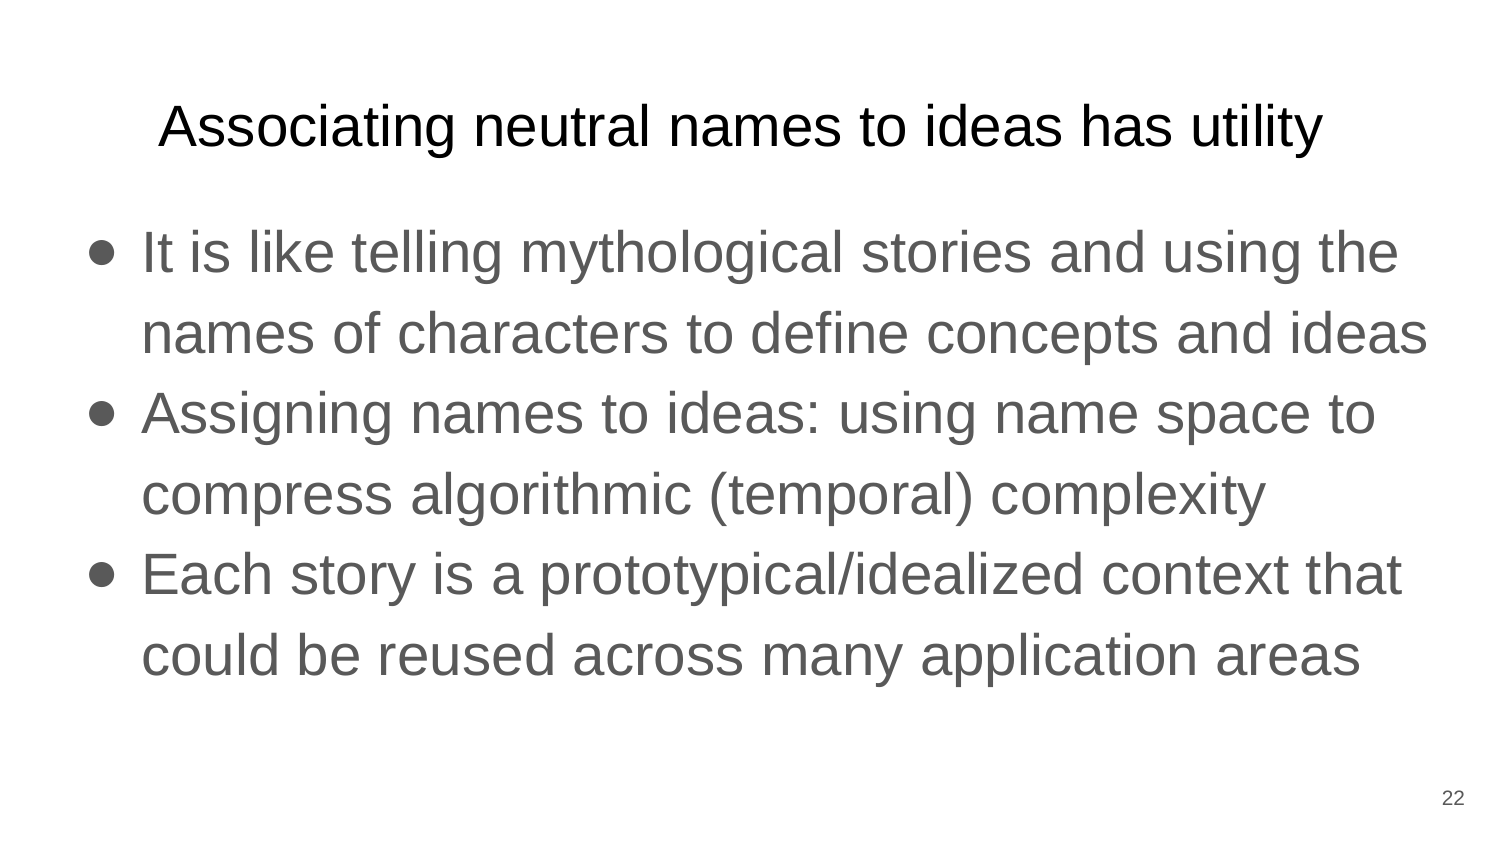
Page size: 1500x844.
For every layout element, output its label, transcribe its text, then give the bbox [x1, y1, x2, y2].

slide_number 22 [1389, 764, 1480, 830]
list It is like telling mythological stories and using the names of characters to define concepts and ideas Assigning names to ideas: using name space to compress algorithmic (temporal) complexity Each story is a prototypical/idealized context that could be reused across many application areas [51, 189, 1449, 750]
title Associating neutral names to ideas has utility [51, 72, 1449, 167]
